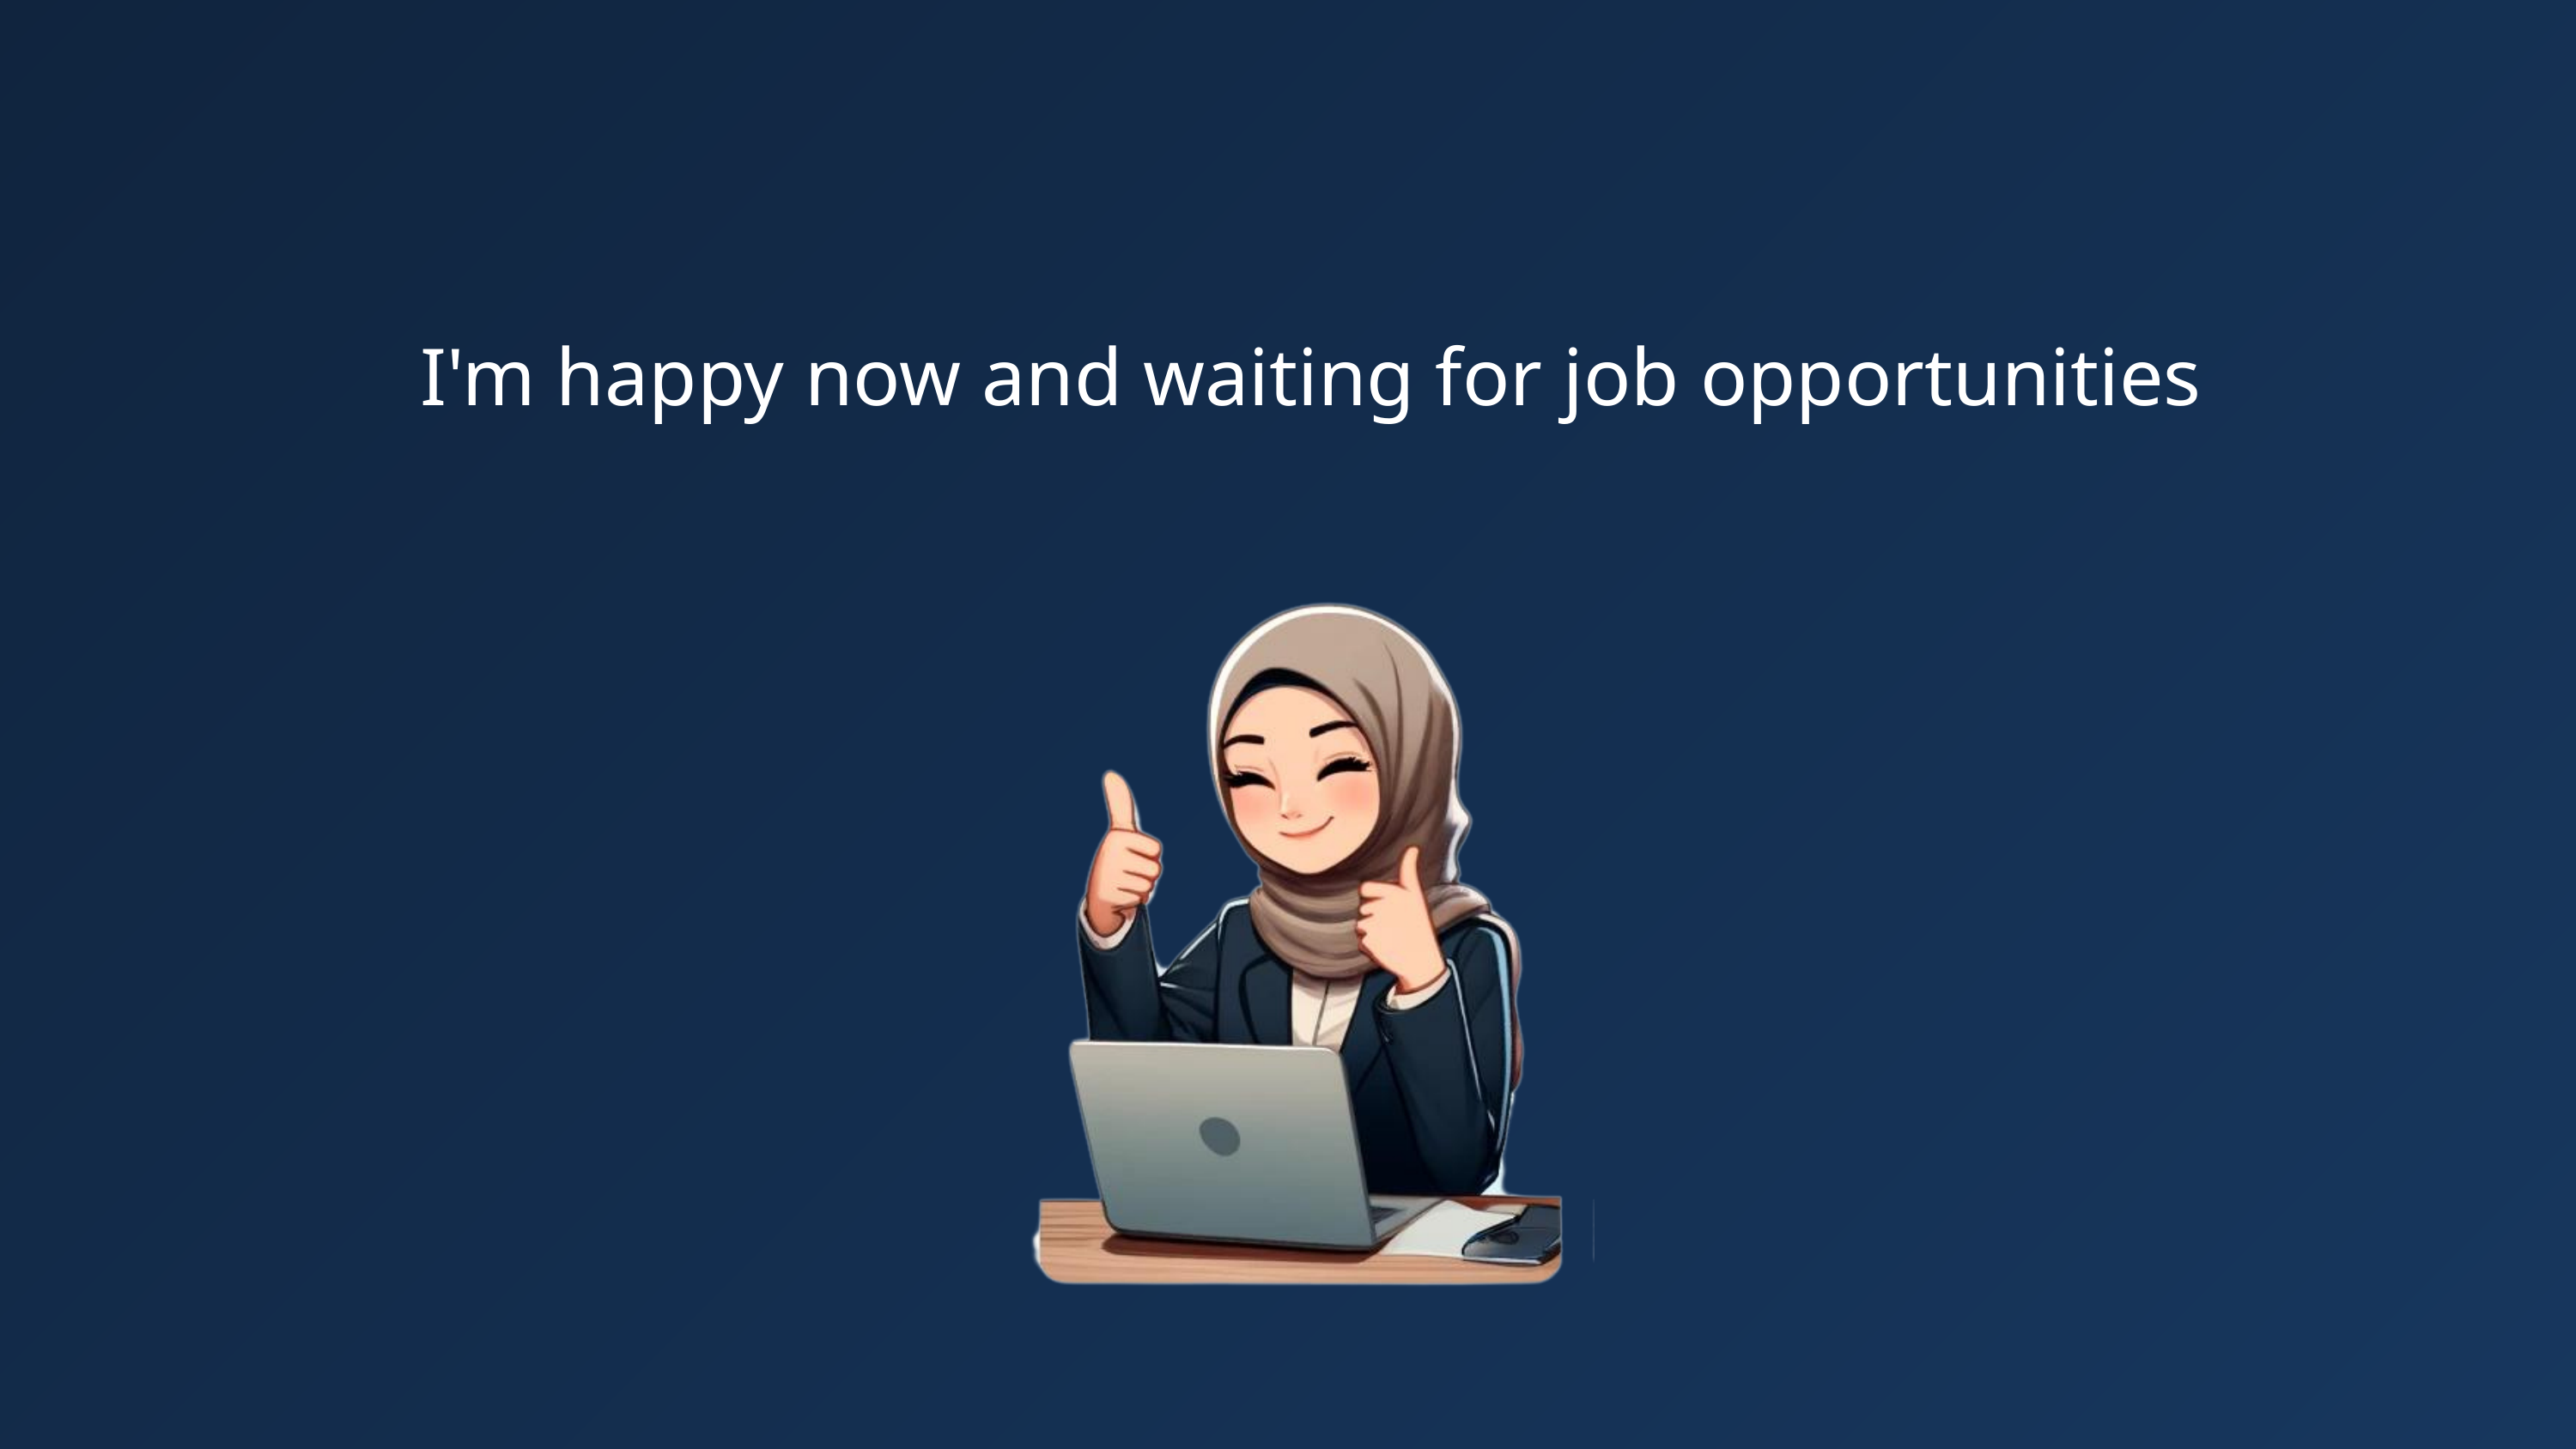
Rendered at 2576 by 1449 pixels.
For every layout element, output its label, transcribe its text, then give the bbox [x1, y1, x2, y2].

text_box I'm happy now and waiting for job opportunities [251, 320, 2373, 427]
picture [1030, 573, 1595, 1304]
text_box [0, 0, 2576, 1449]
